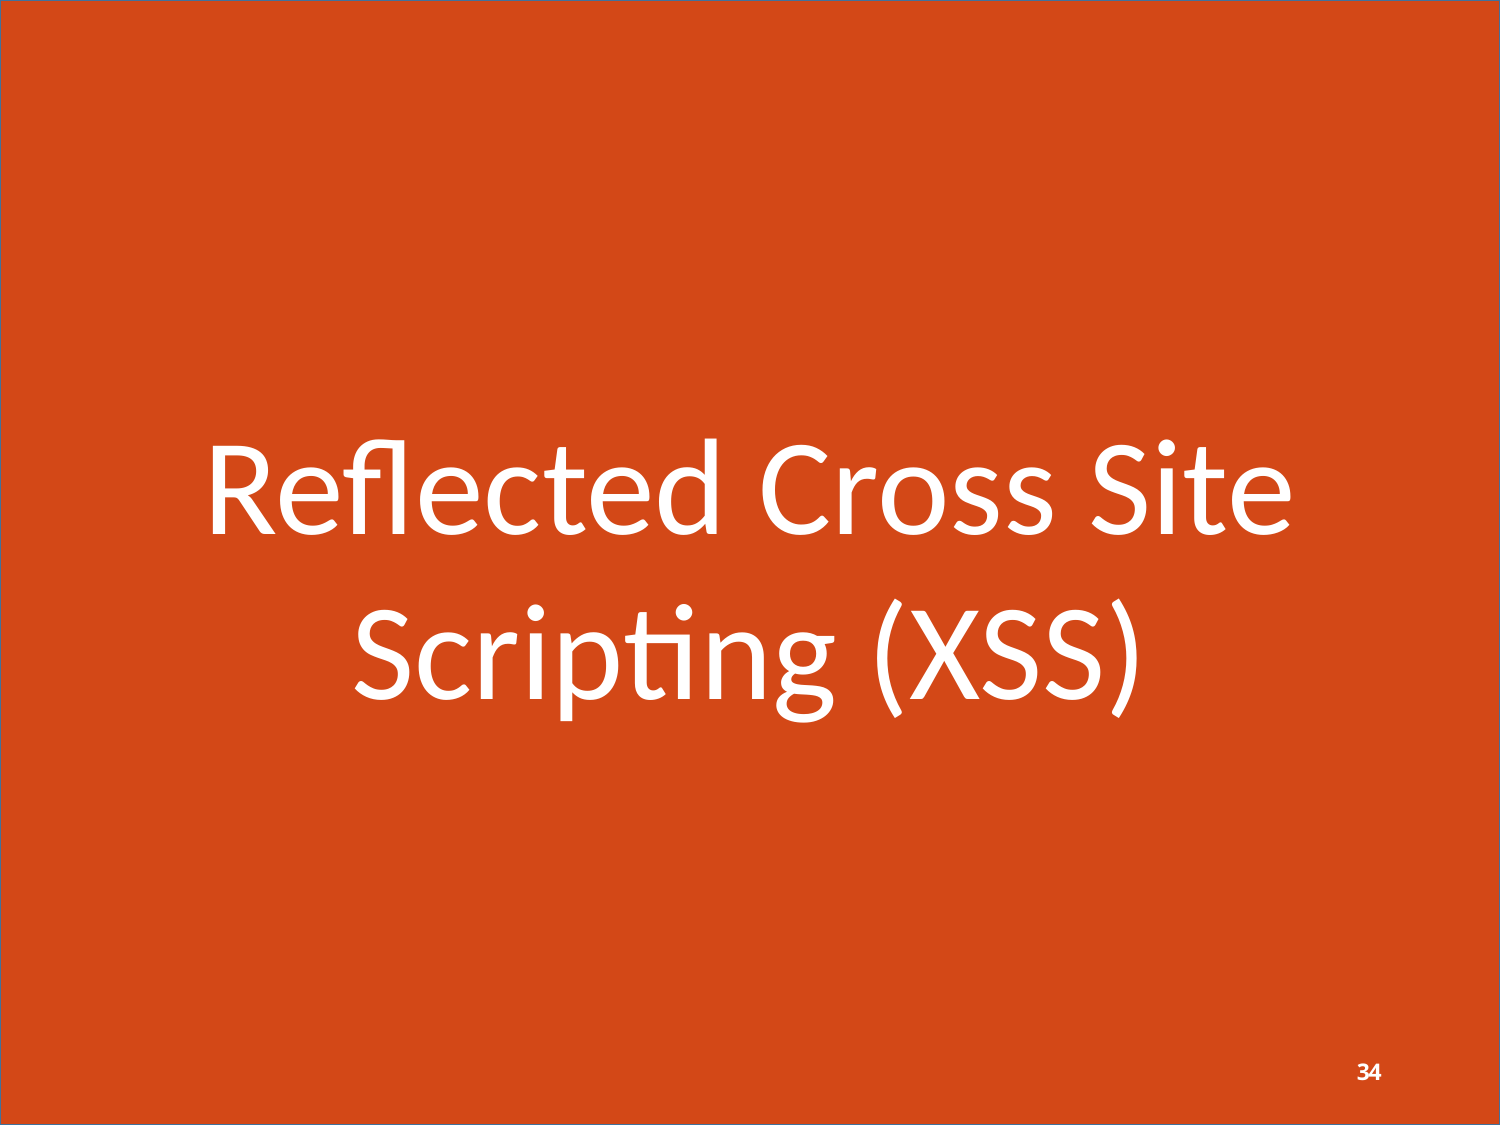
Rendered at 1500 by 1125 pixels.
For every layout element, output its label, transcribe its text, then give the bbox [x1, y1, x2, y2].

text_box Reflected Cross Site Scripting (XSS) [0, 0, 1500, 1125]
slide_number 34 [1059, 1042, 1397, 1103]
